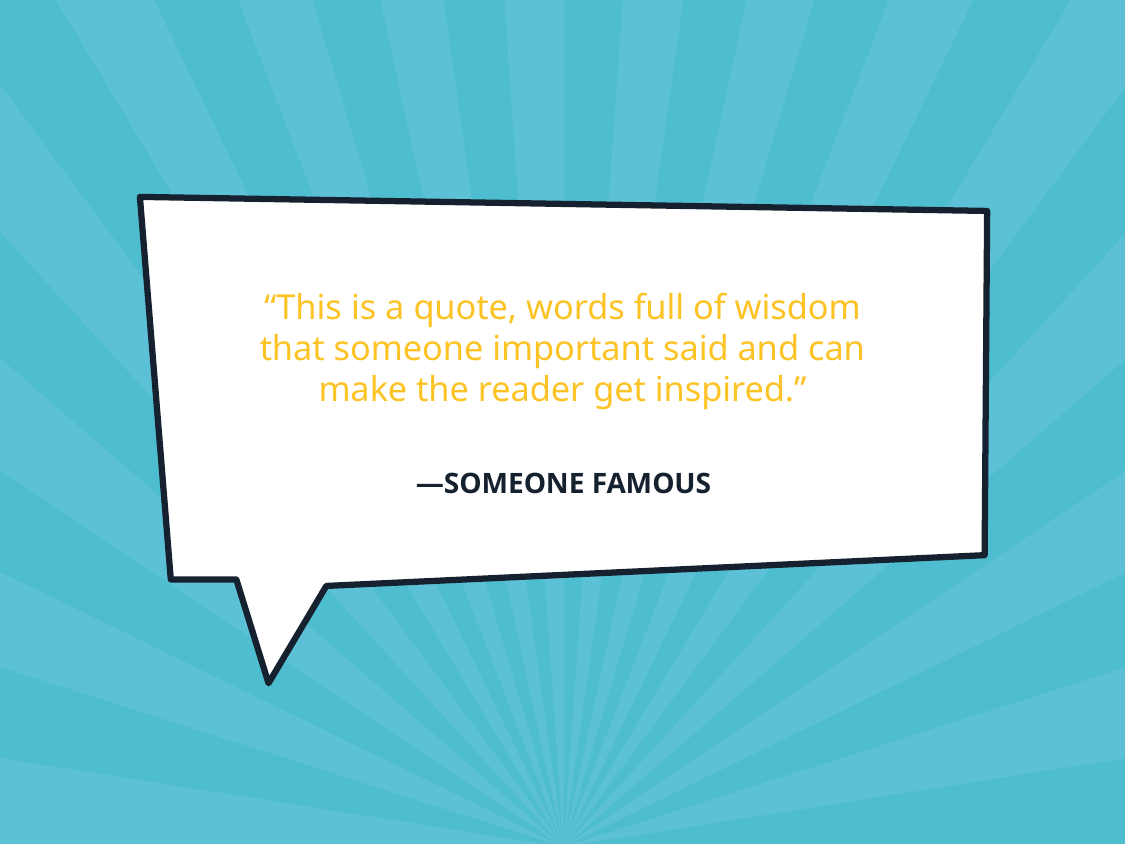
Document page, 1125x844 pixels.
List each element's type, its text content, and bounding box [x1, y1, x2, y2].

list —SOMEONE FAMOUS [396, 444, 731, 520]
title “This is a quote, words full of wisdom that someone important said and can make the reader get inspired.” [236, 273, 889, 460]
text_box [139, 196, 988, 684]
